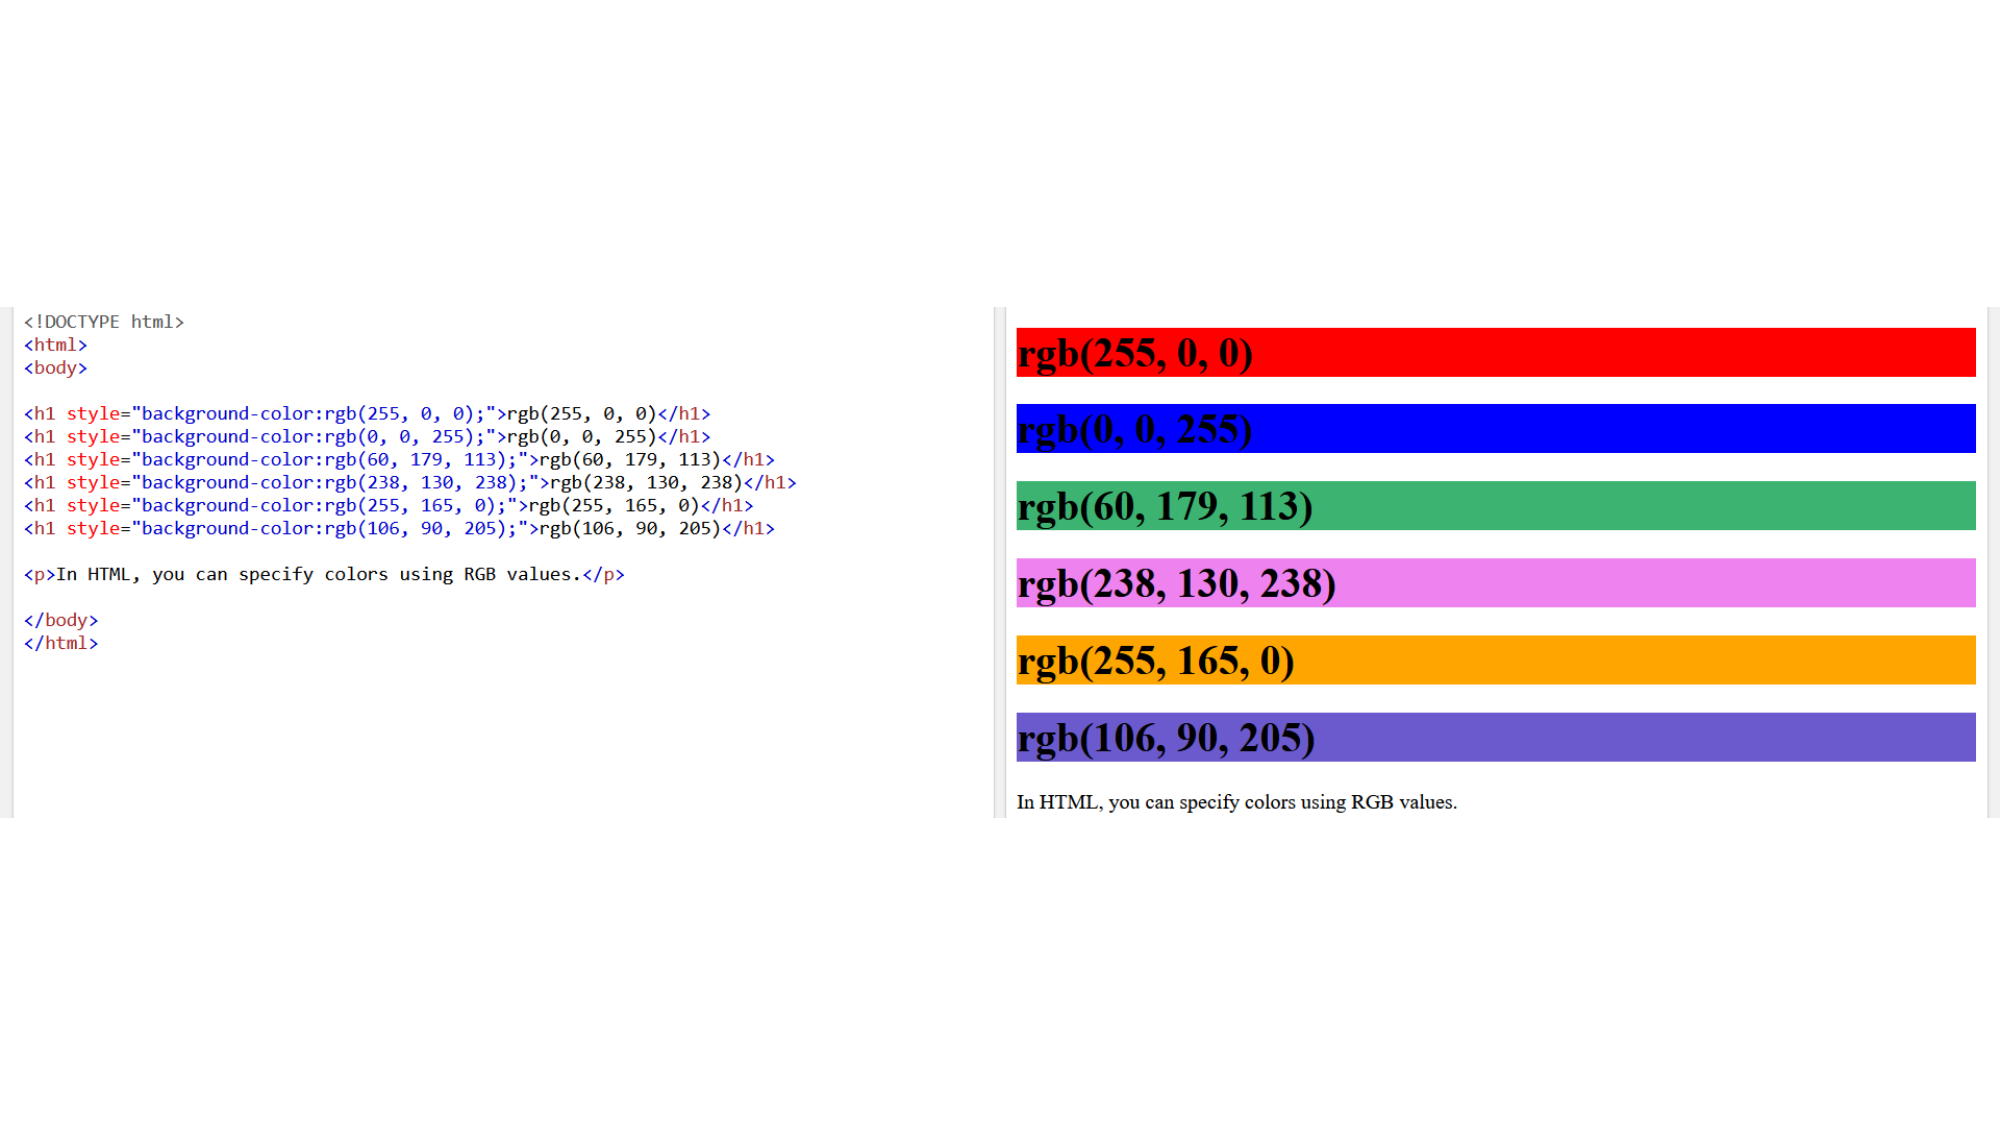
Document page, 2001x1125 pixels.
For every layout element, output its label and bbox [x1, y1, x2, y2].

picture [0, 307, 2000, 818]
